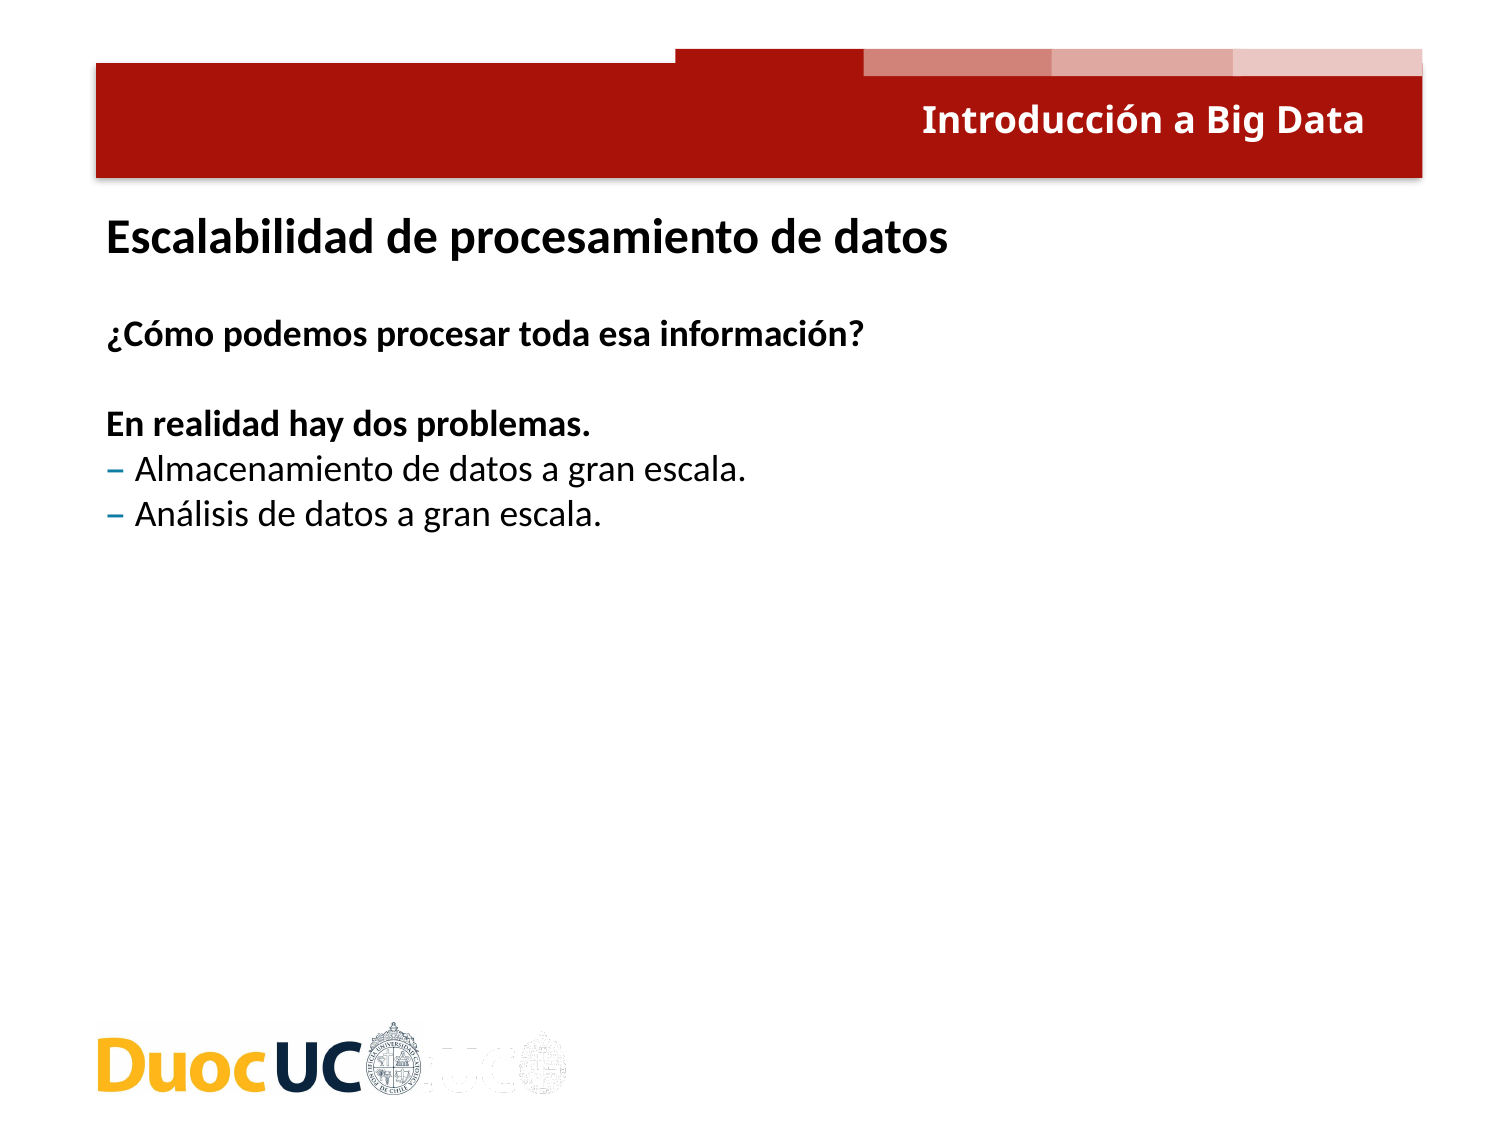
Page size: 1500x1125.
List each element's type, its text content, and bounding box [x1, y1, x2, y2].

picture [96, 1021, 566, 1095]
text_box Escalabilidad de procesamiento de datos ¿Cómo podemos procesar toda esa información? En realidad hay dos problemas. – Almacenamiento de datos a gran escala. – Análisis de datos a gran escala. [91, 196, 1425, 542]
text_box Introducción a Big Data [847, 88, 1381, 149]
